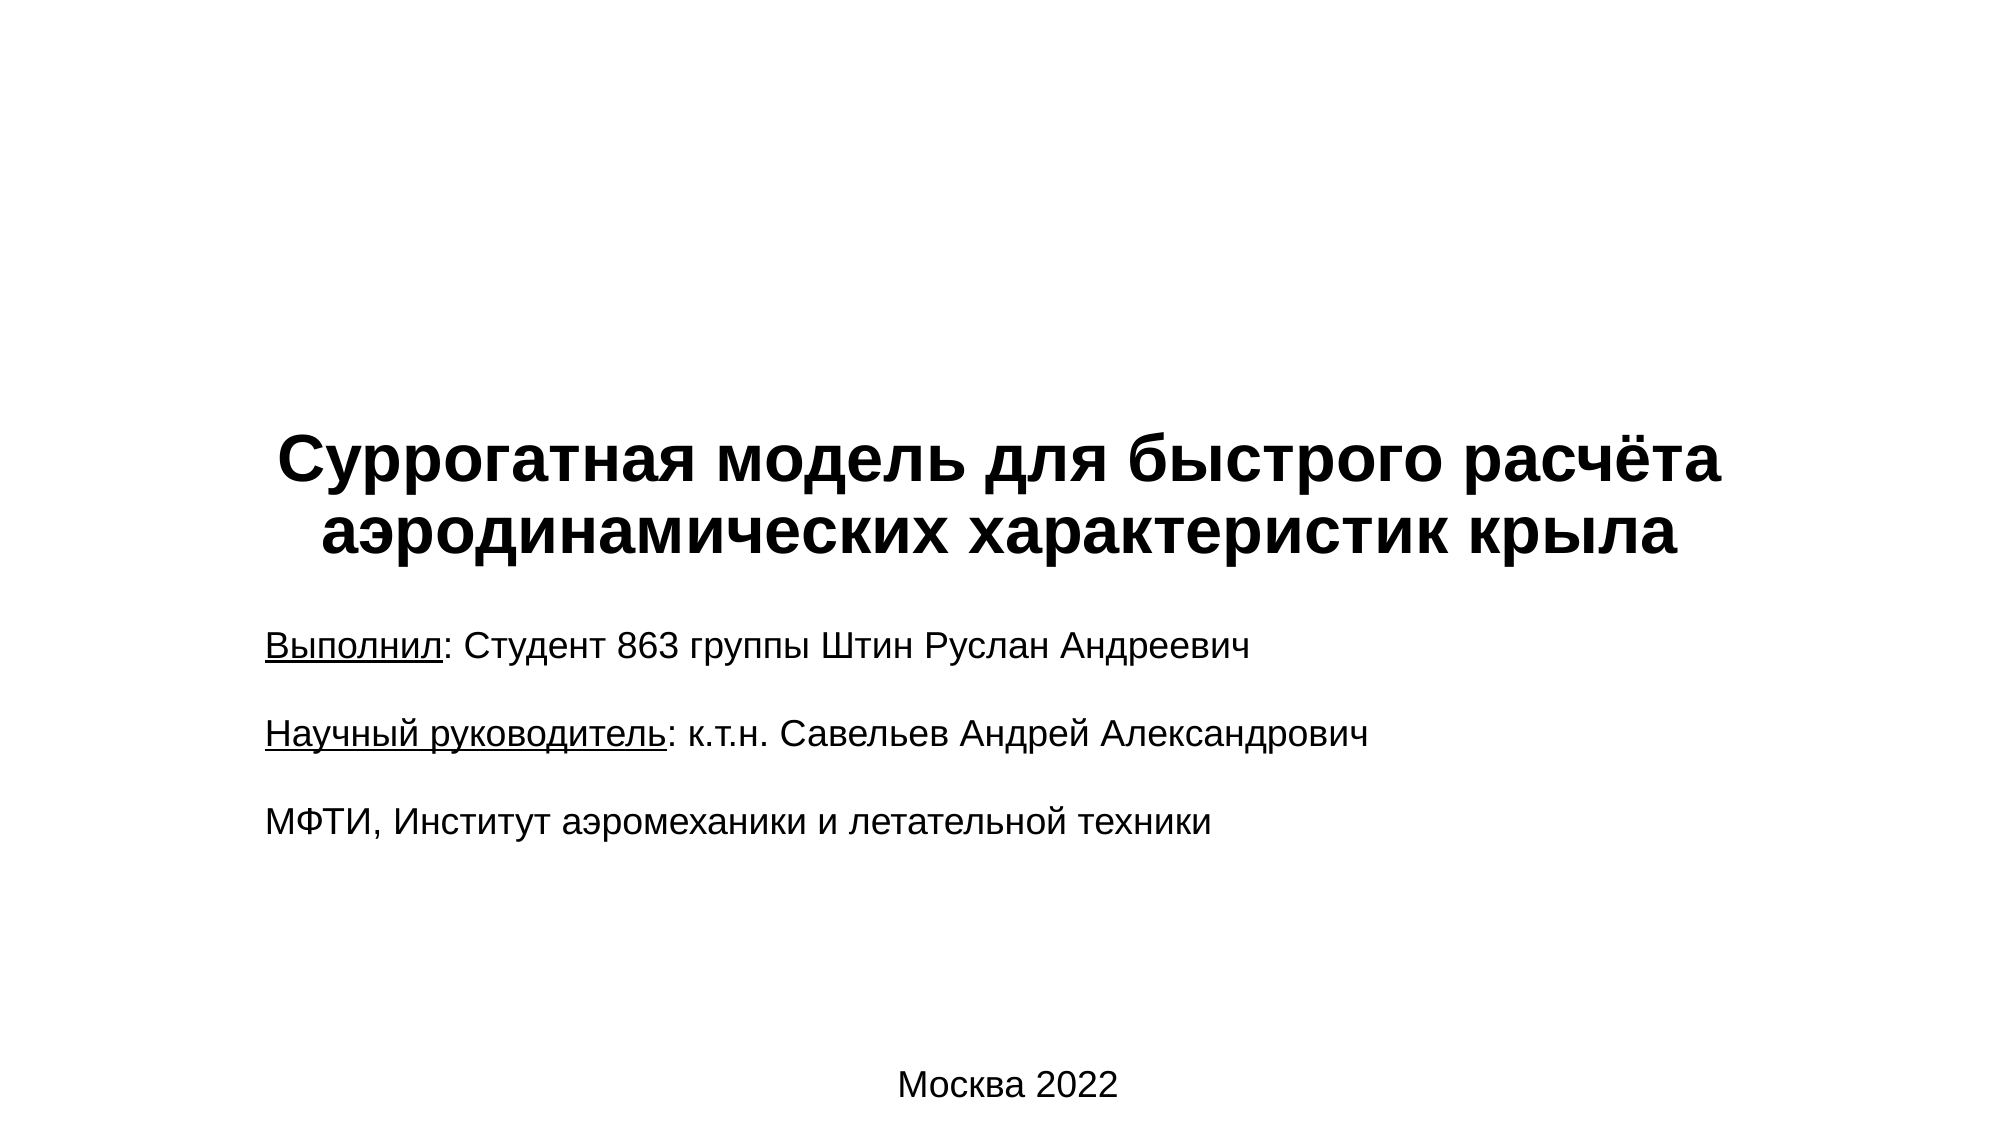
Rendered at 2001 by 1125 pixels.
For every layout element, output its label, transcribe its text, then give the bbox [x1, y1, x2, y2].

subtitle Выполнил: Студент 863 группы Штин Руслан Андреевич Научный руководитель: к.т.н. Савельев Андрей Александрович МФТИ, Институт аэромеханики и летательной техники [249, 590, 1750, 863]
title Суррогатная модель для быстрого расчёта аэродинамических характеристик крыла [249, 184, 1750, 576]
text_box Москва 2022 [882, 1052, 1134, 1113]
